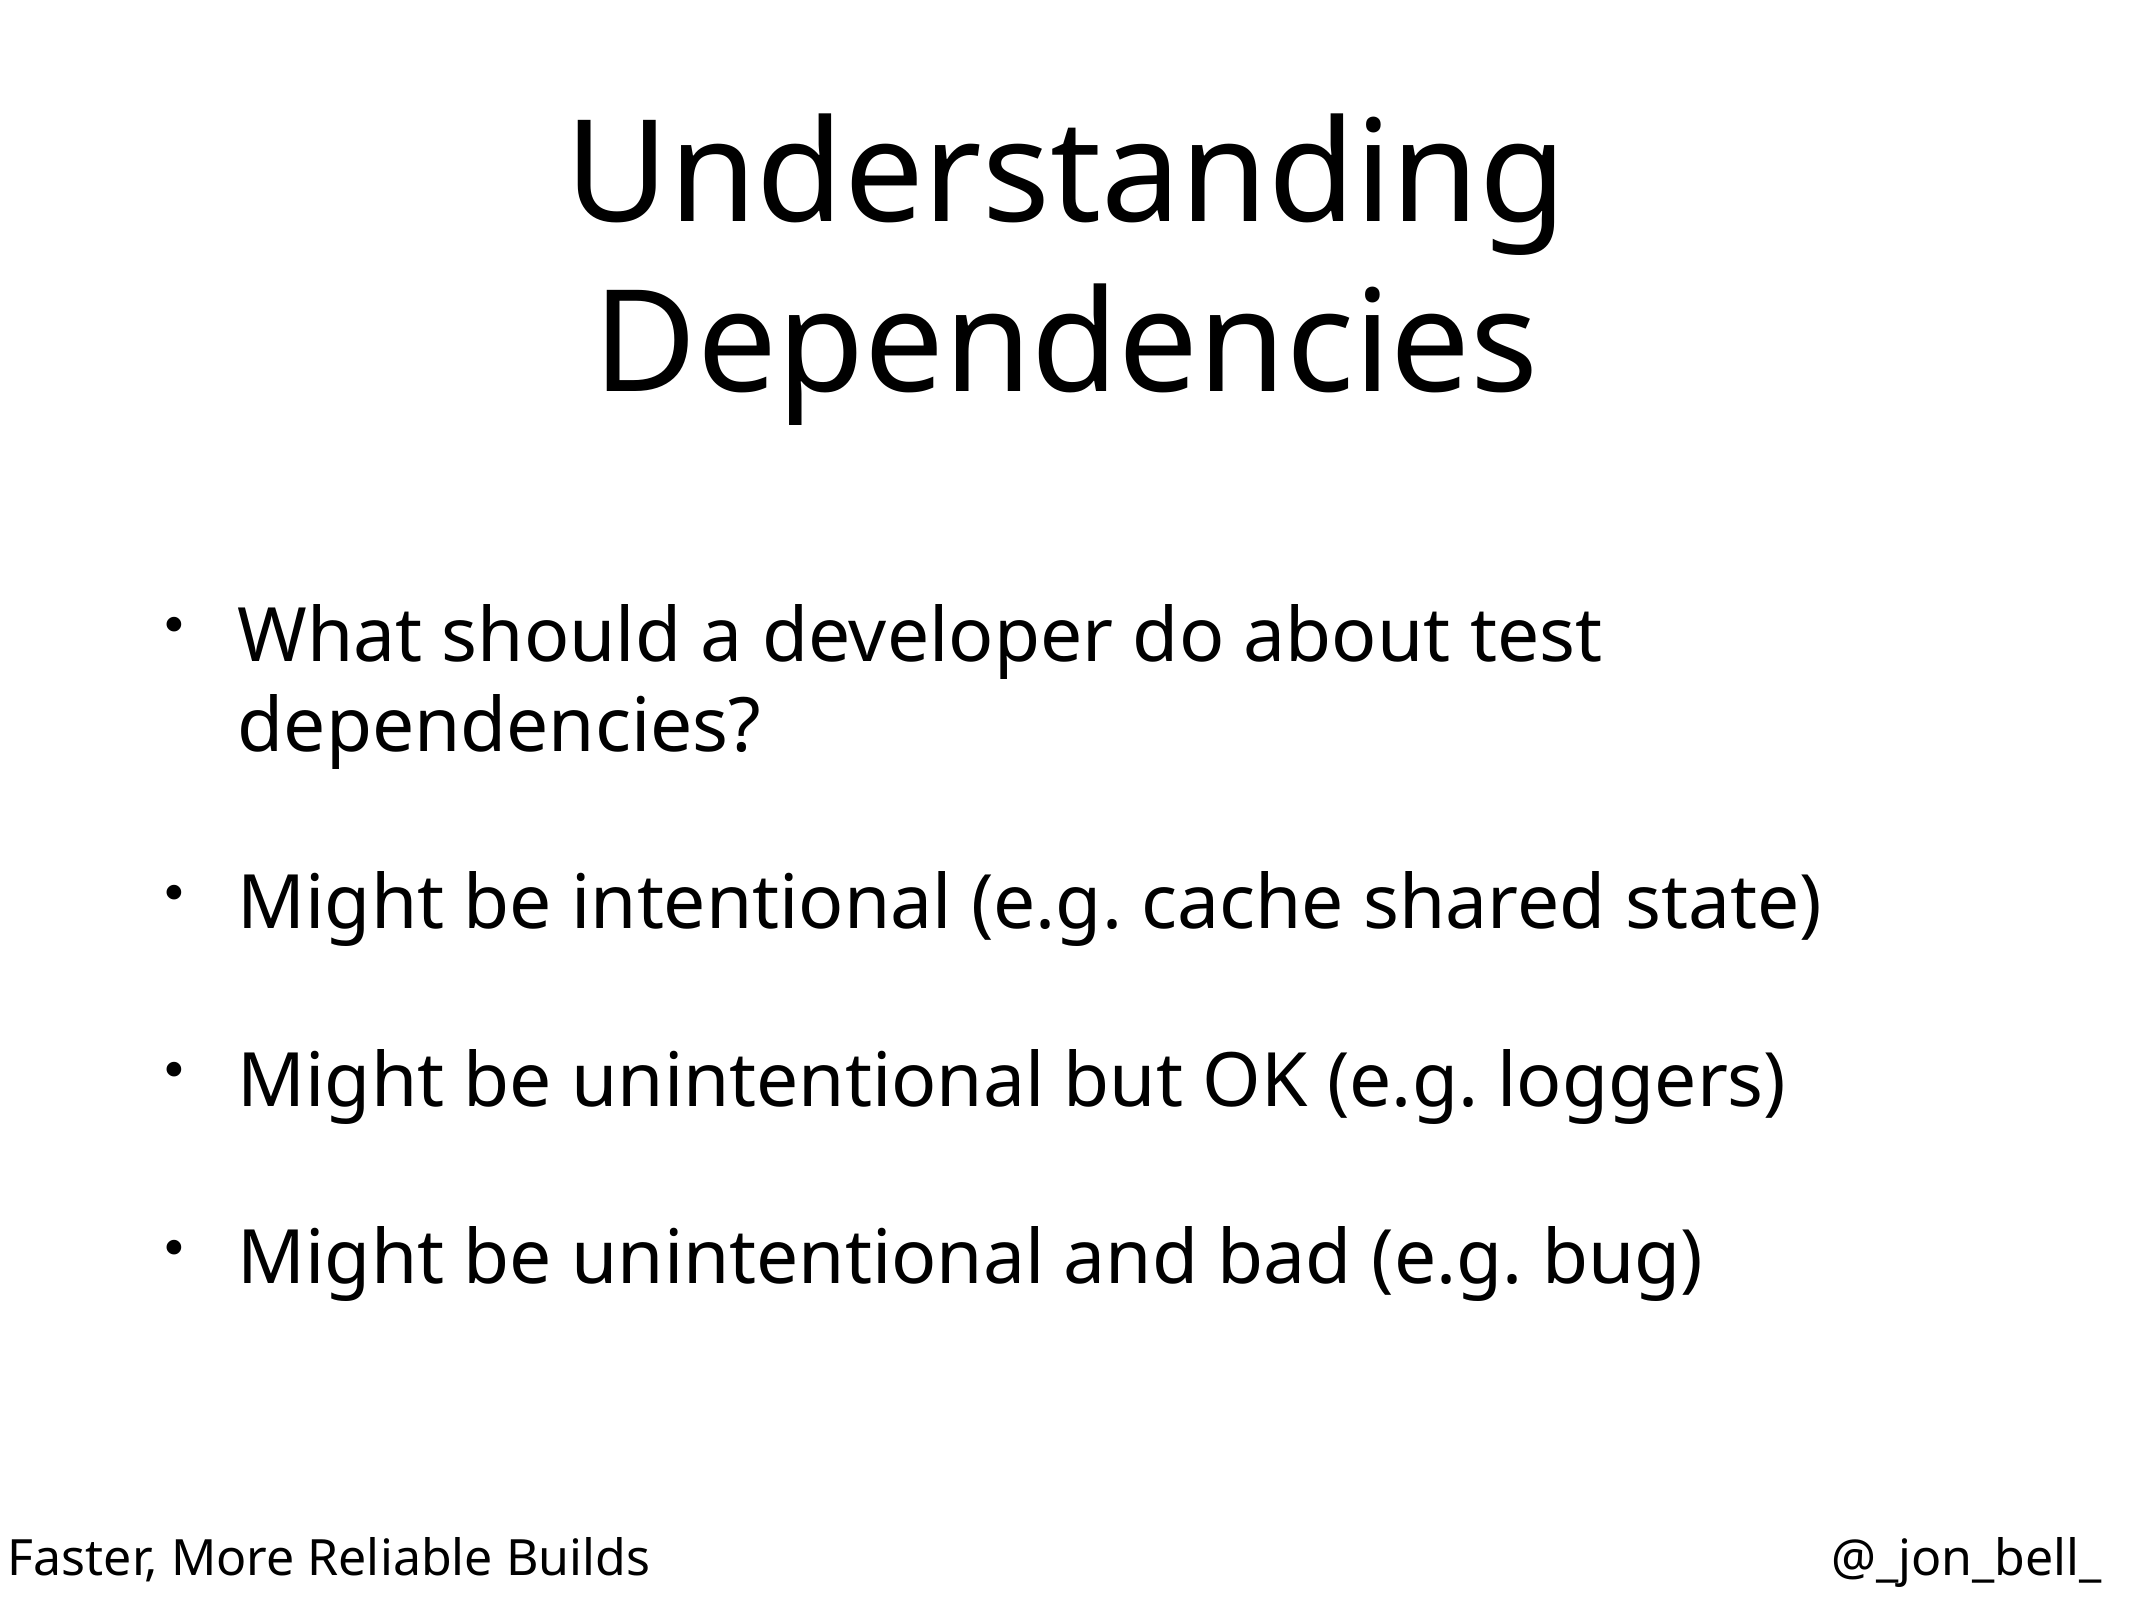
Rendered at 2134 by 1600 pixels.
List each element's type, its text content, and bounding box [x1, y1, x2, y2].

list What should a developer do about test dependencies? Might be intentional (e.g. cache shared state) Might be unintentional but OK (e.g. loggers) Might be unintentional and bad (e.g. bug) [155, 426, 1978, 1459]
title Understanding Dependencies [94, 72, 2039, 428]
